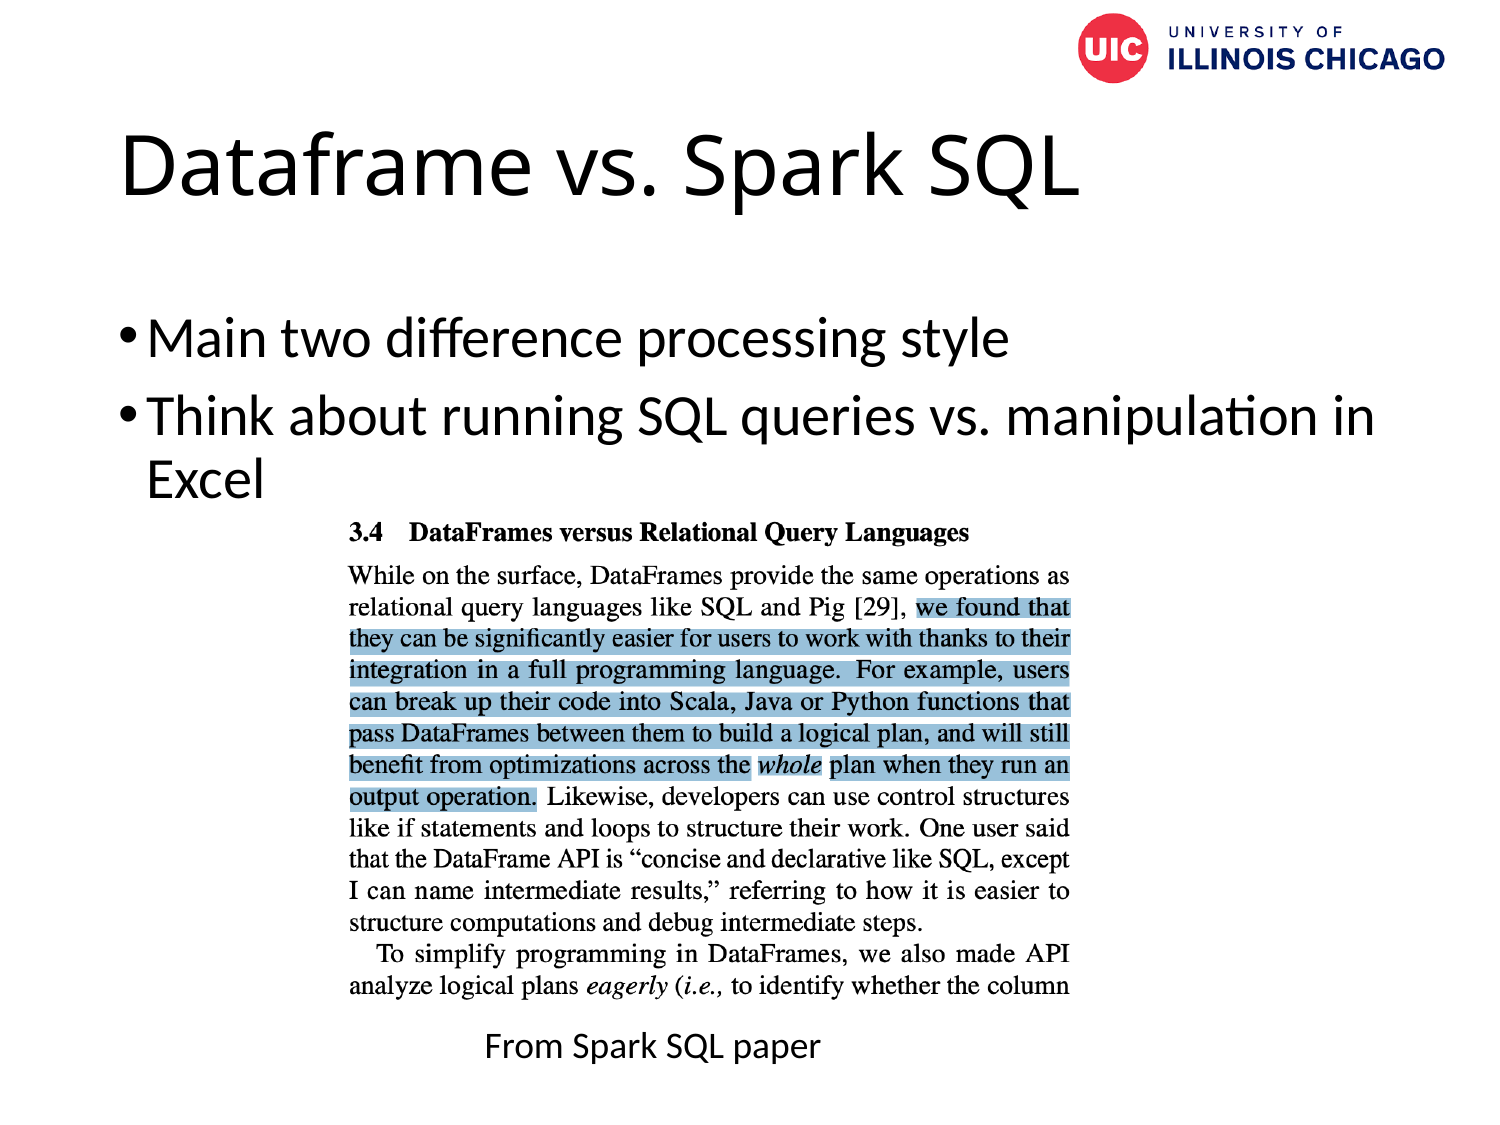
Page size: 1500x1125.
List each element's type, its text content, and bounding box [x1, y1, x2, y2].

list Main two difference processing style Think about running SQL queries vs. manipulation in Excel [103, 299, 1397, 1014]
picture [1076, 11, 1448, 86]
picture [329, 521, 1131, 1014]
text_box From Spark SQL paper [469, 1014, 838, 1073]
title Dataframe vs. Spark SQL [103, 59, 1397, 278]
